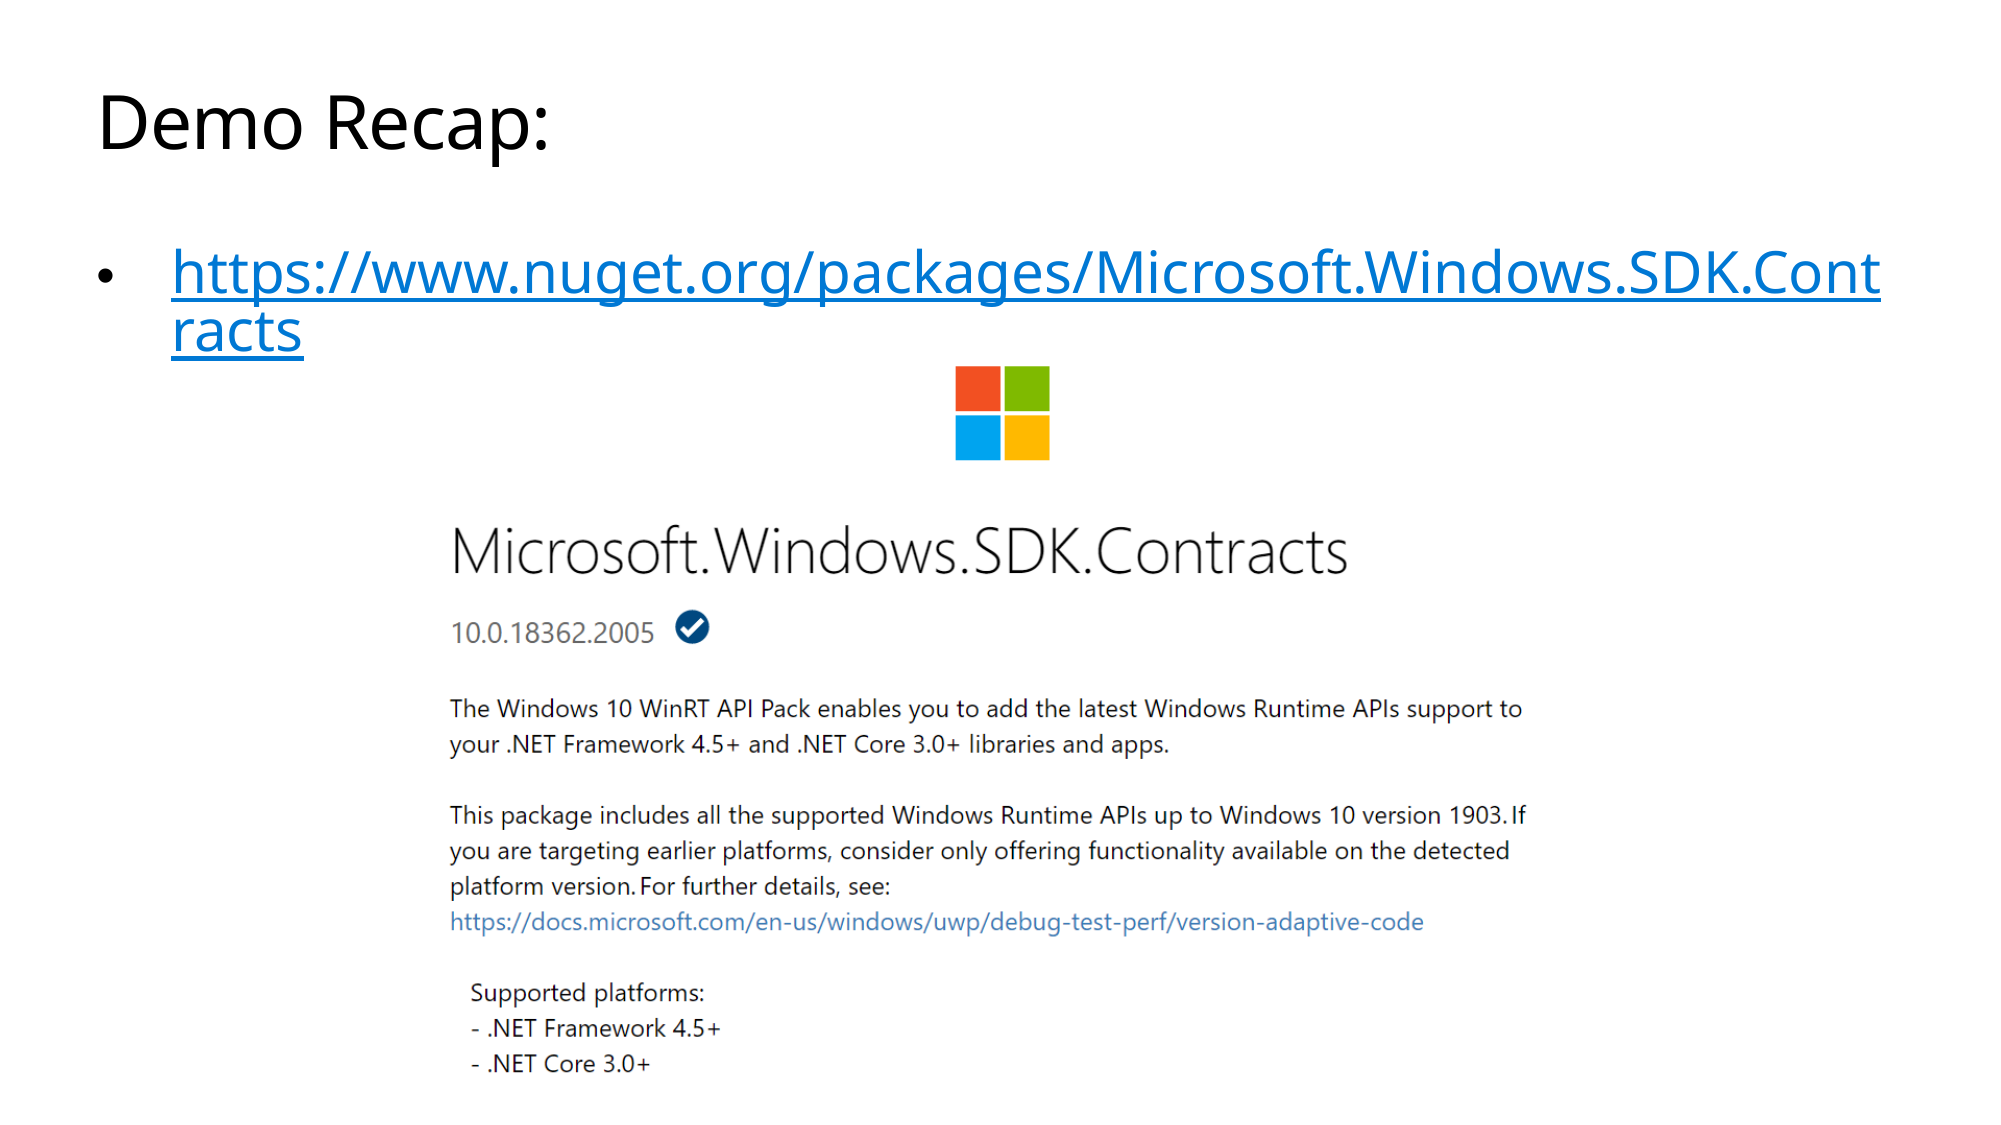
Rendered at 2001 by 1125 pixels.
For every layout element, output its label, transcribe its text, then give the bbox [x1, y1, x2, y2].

picture [430, 312, 1570, 1090]
title Demo Recap: [96, 75, 1904, 166]
list https://www.nuget.org/packages/Microsoft.Windows.SDK.Contracts [96, 235, 1904, 391]
